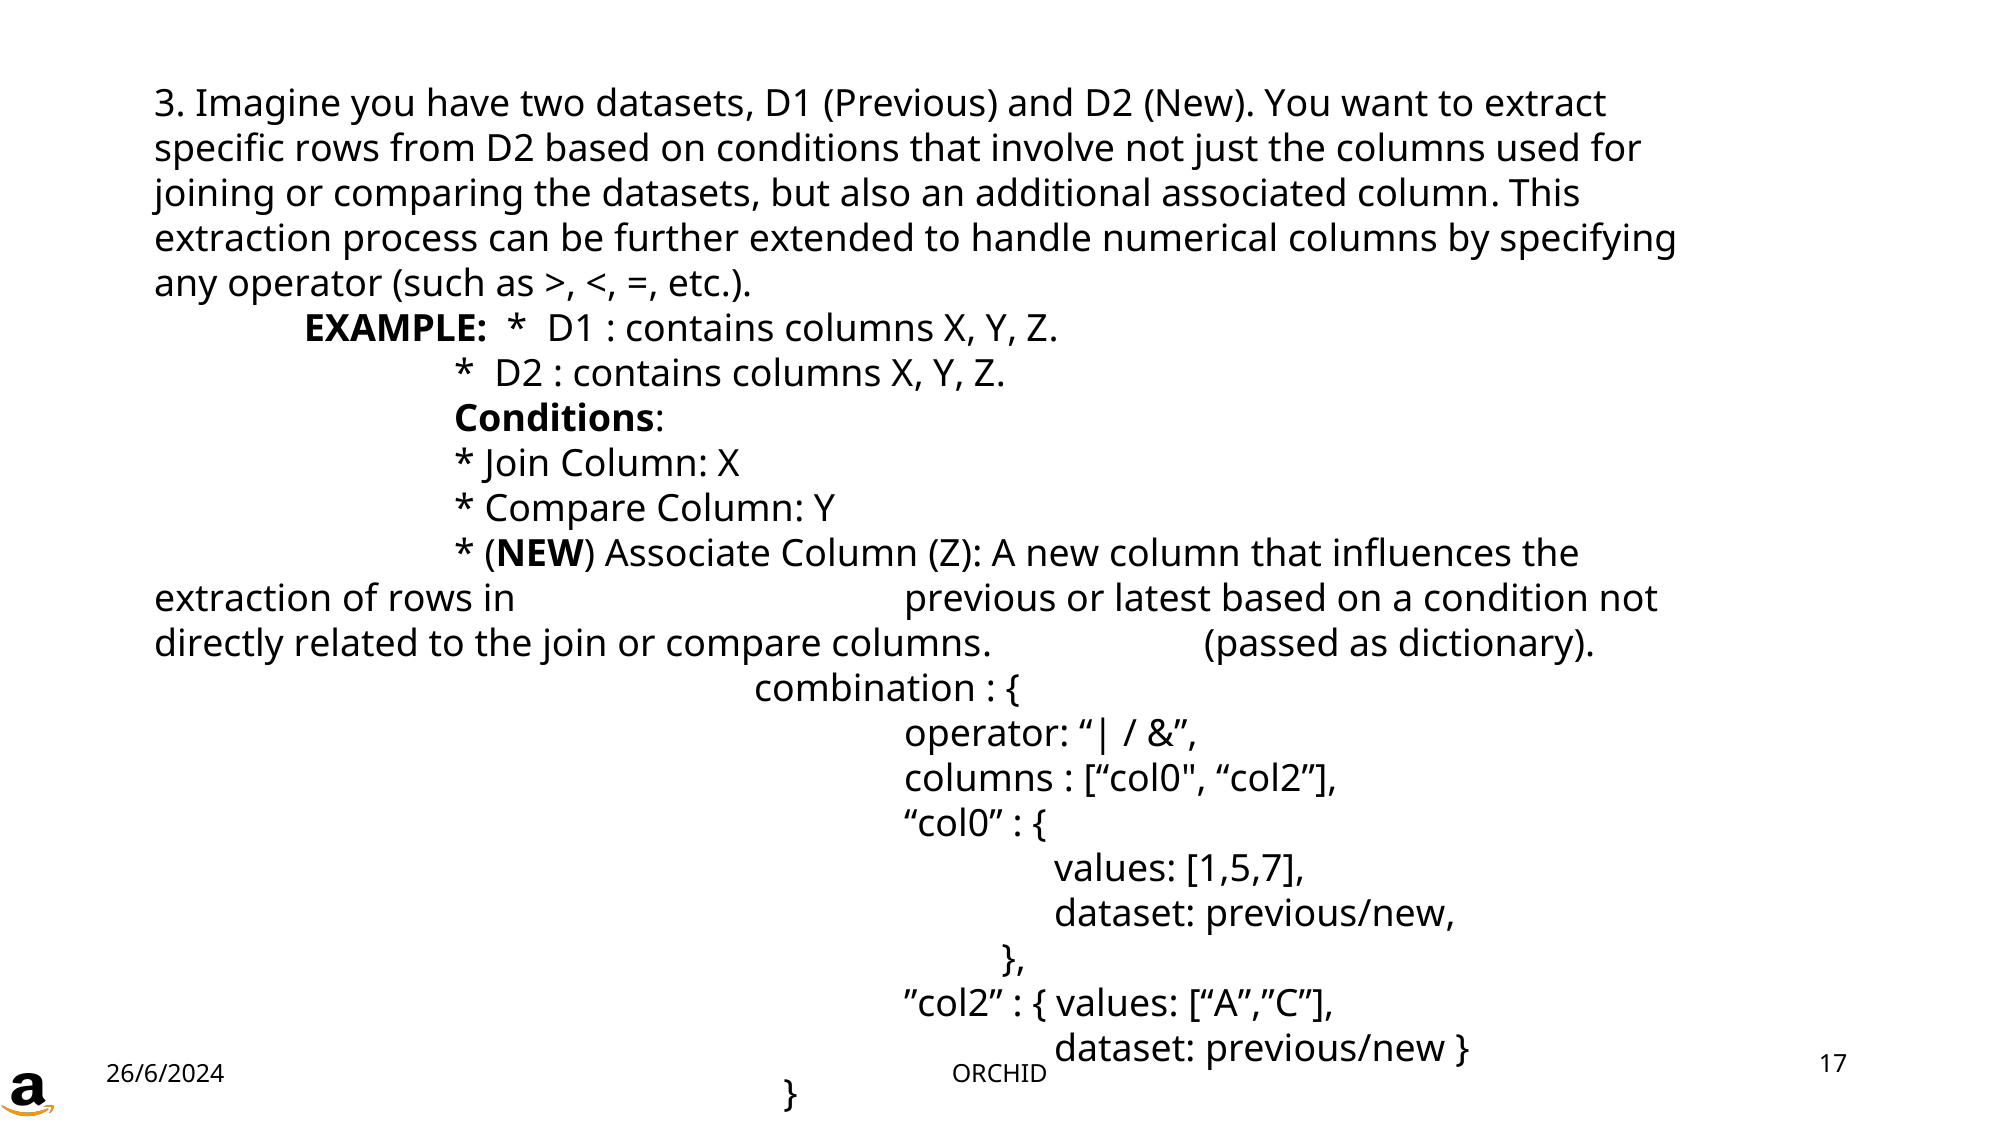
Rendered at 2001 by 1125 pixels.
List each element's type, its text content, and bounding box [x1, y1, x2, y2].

picture [0, 1073, 56, 1118]
text_box 3. Imagine you have two datasets, D1 (Previous) and D2 (New). You want to extract specific rows from D2 based on conditions that involve not just the columns used for joining or comparing the datasets, but also an additional associated column. This extraction process can be further extended to handle numerical columns by specifying any operator (such as >, <, =, etc.). EXAMPLE: * D1 : contains columns X, Y, Z. * D2 : contains columns X, Y, Z. Conditions: * Join Column: X * Compare Column: Y * (NEW) Associate Column (Z): A new column that influences the extraction of rows in previous or latest based on a condition not directly related to the join or compare columns. (passed as dictionary). combination : { operator: “| / &”, columns : [“col0", “col2”], “col0” : { values: [1,5,7], dataset: previous/new, }, ”col2” : { values: [“A”,”C”], dataset: previous/new } } [139, 71, 1720, 1125]
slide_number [91, 1042, 139, 1103]
slide_number ‹#› [1720, 1042, 1863, 1103]
